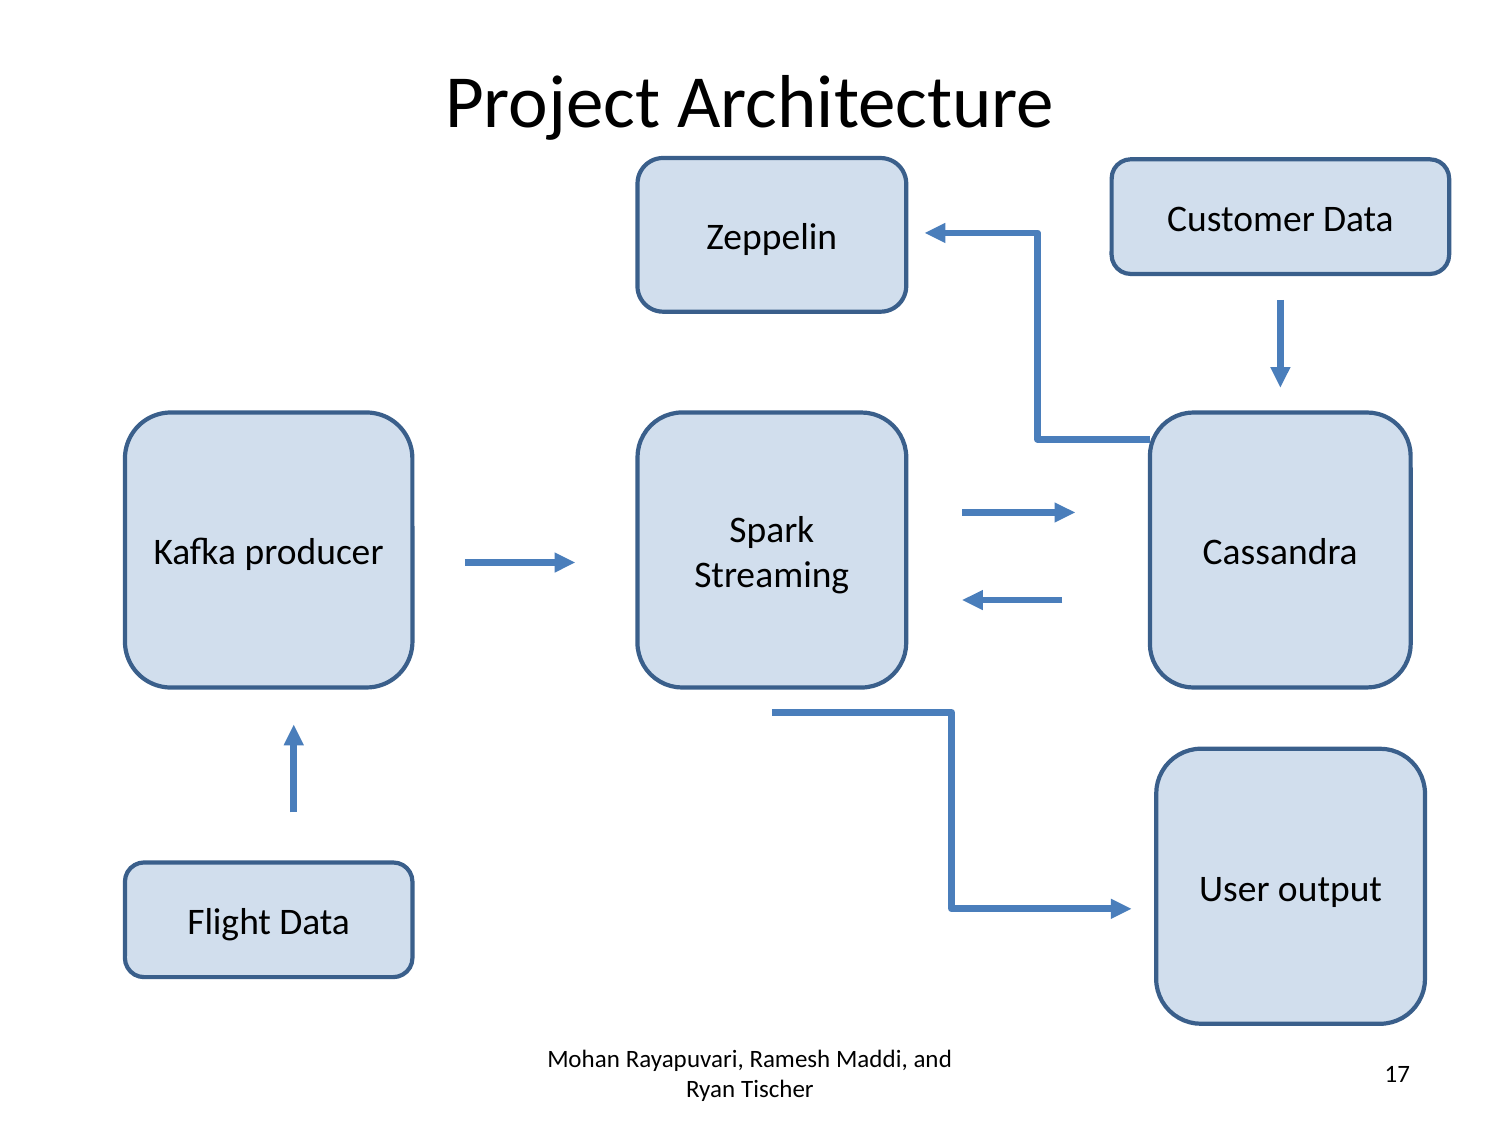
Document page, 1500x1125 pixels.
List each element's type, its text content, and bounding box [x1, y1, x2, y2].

title Project Architecture [75, 45, 1425, 150]
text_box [771, 712, 1132, 910]
text_box Kafka producer [122, 410, 415, 690]
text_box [924, 232, 1151, 440]
footer Mohan Rayapuvari, Ramesh Maddi, and Ryan Tischer [512, 1042, 988, 1103]
slide_number 17 [1074, 1042, 1425, 1103]
text_box Flight Data [122, 860, 415, 980]
text_box Zeppelin [635, 155, 909, 314]
text_box User output [1154, 746, 1428, 1026]
text_box Customer Data [1109, 157, 1452, 277]
text_box Spark Streaming [635, 410, 909, 690]
text_box Cassandra [1147, 410, 1413, 690]
